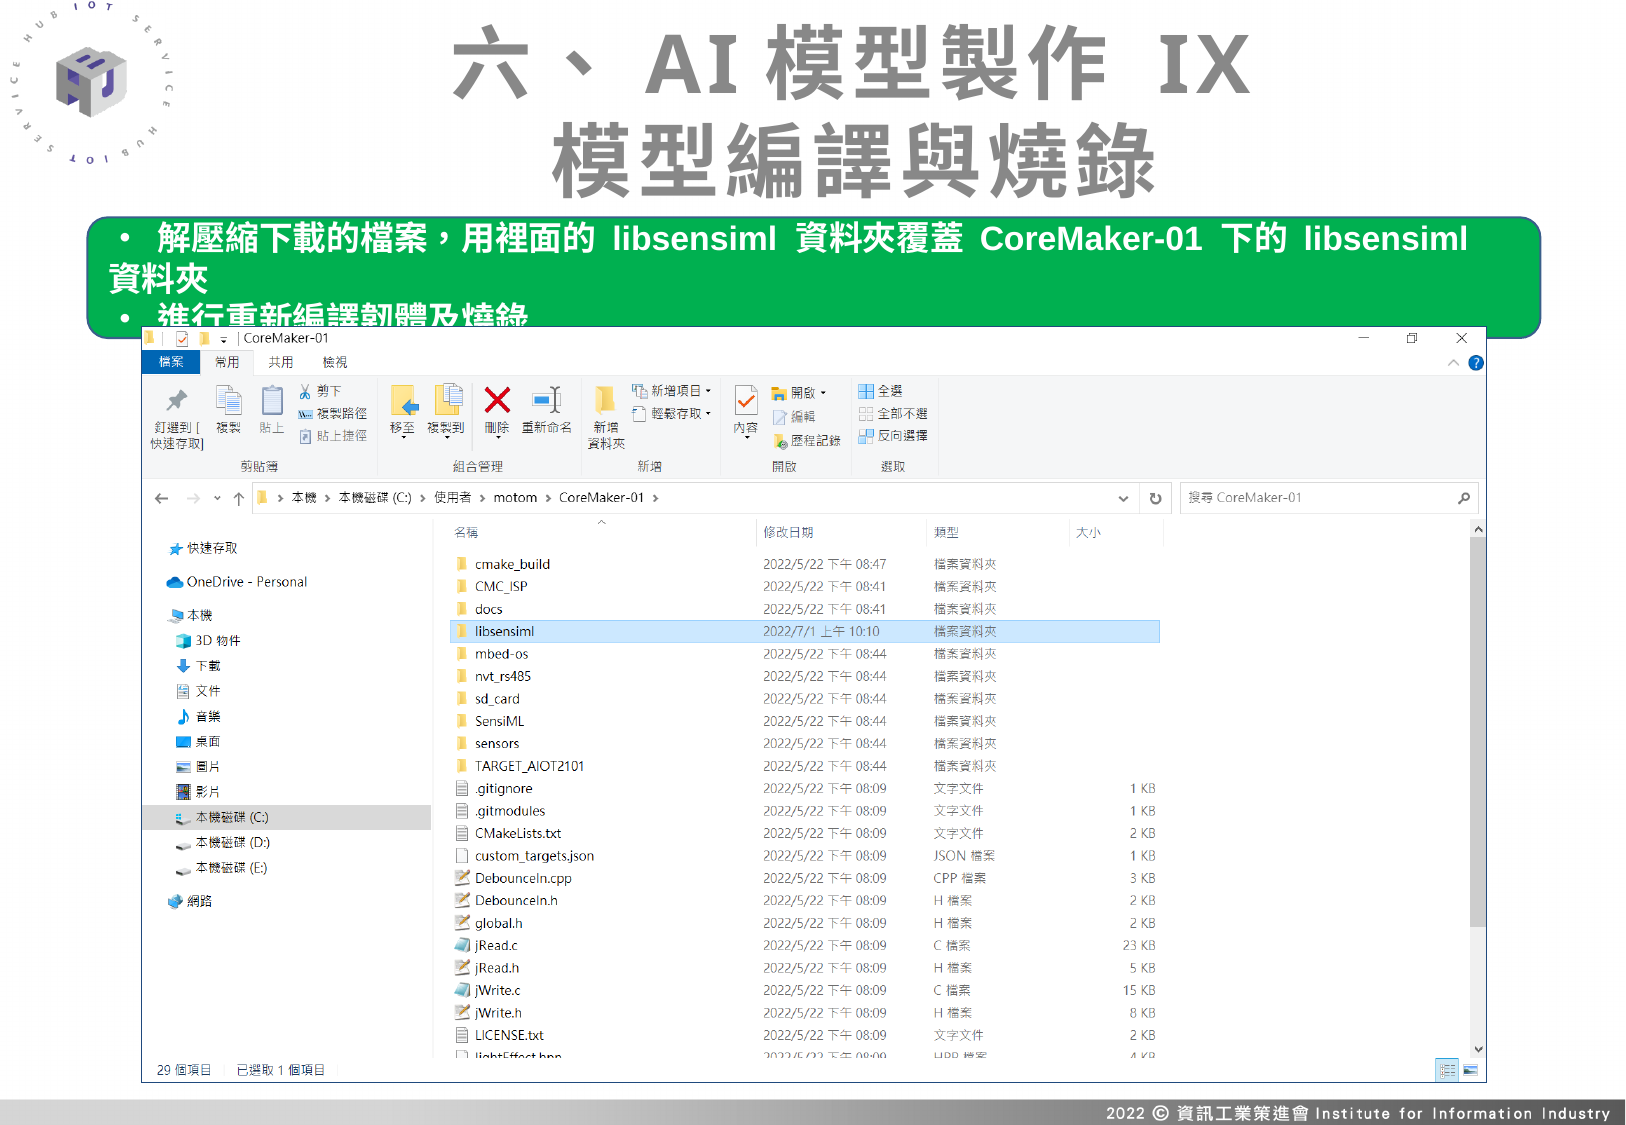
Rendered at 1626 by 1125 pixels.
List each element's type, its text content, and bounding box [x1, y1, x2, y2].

picture [0, 0, 1626, 1125]
title 六、AI模型製作 IX 模型編譯與燒錄 [186, 0, 1522, 220]
text_box • 解壓縮下載的檔案，用裡面的 libsensiml 資料夾覆蓋 CoreMaker-01 下的 libsensiml 資料夾 • 進行重新編譯韌體及燒錄 [86, 216, 1542, 340]
